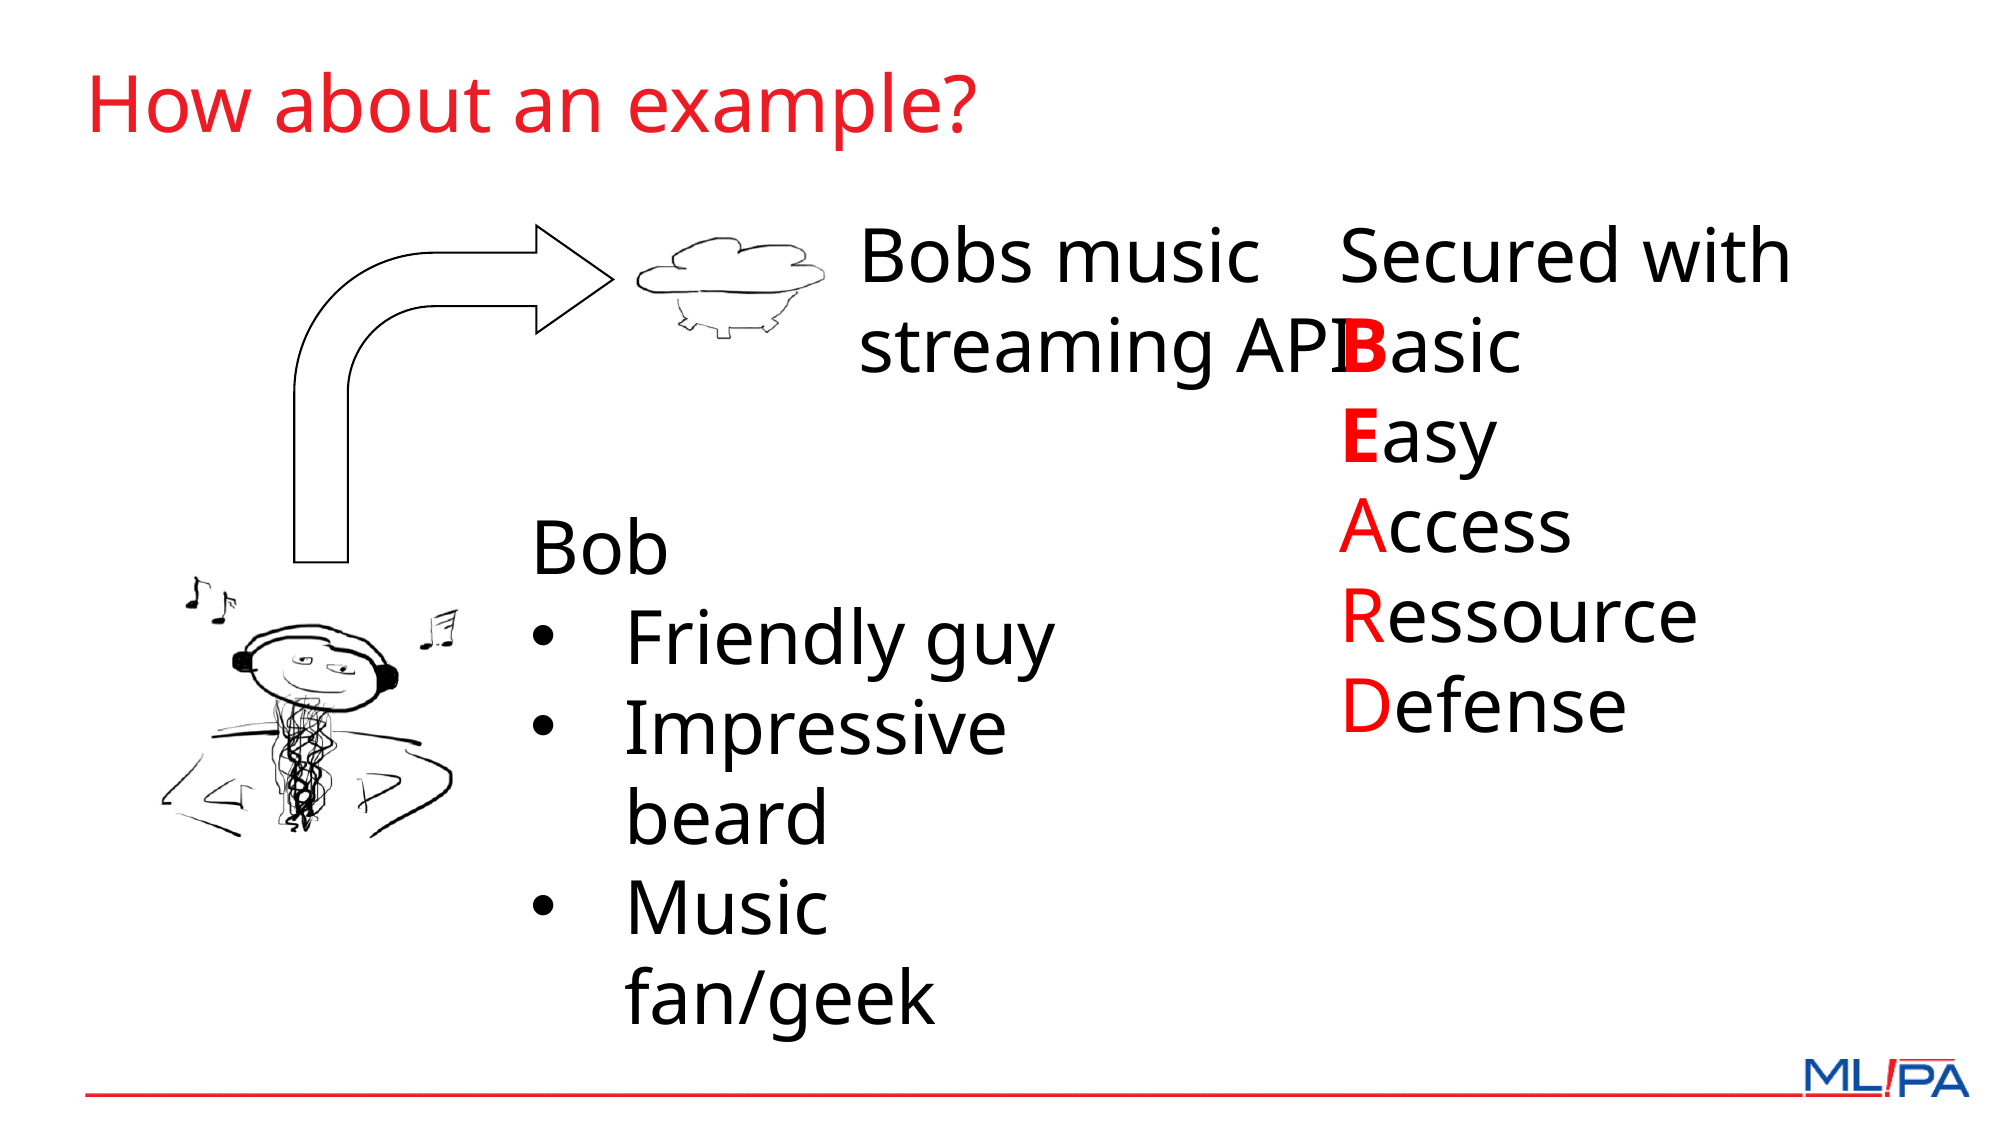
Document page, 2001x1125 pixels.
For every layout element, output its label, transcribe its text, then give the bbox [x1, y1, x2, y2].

text_box Bob Friendly guy Impressive beard Music fan/geek [515, 491, 1162, 1047]
picture [85, 1059, 1970, 1097]
title How about an example? [0, 56, 2000, 162]
text_box Secured with Basic Easy Access Ressource Defense [1324, 200, 1877, 756]
picture [622, 213, 839, 349]
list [141, 572, 493, 863]
text_box Bobs music streaming API [843, 200, 1324, 396]
text_box [293, 223, 615, 564]
